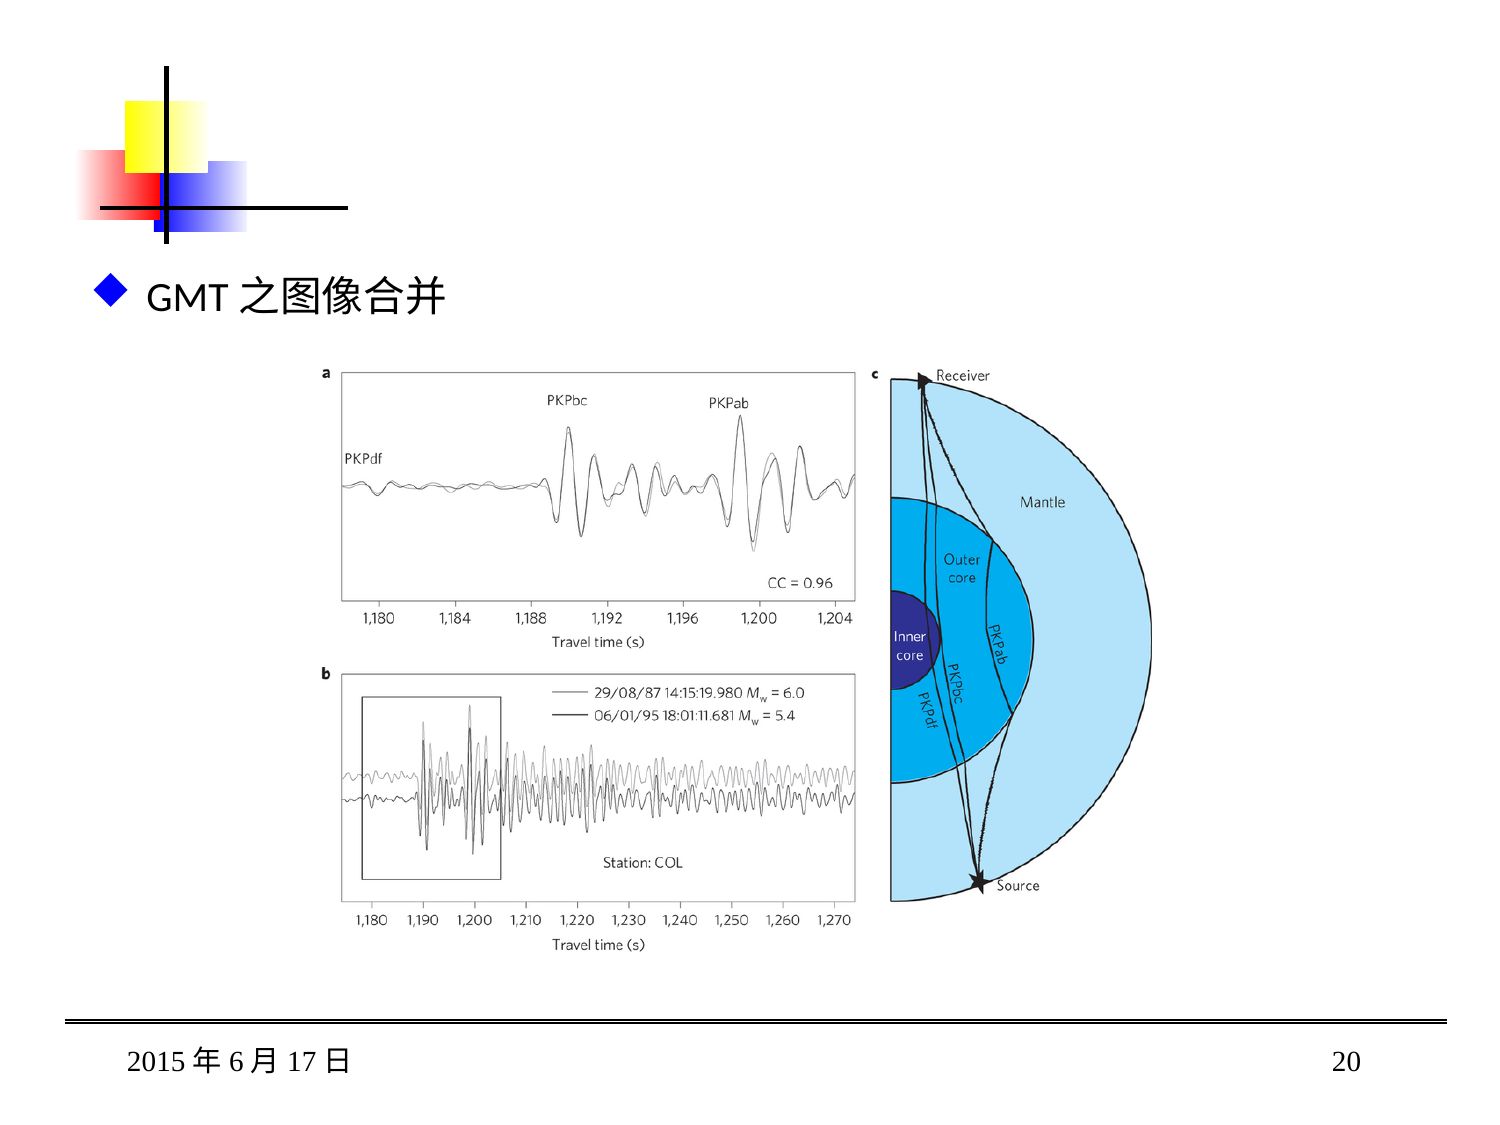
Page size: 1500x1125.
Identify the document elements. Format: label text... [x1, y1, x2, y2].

picture [321, 361, 1152, 953]
list GMT之图像合并 [75, 262, 1425, 1005]
